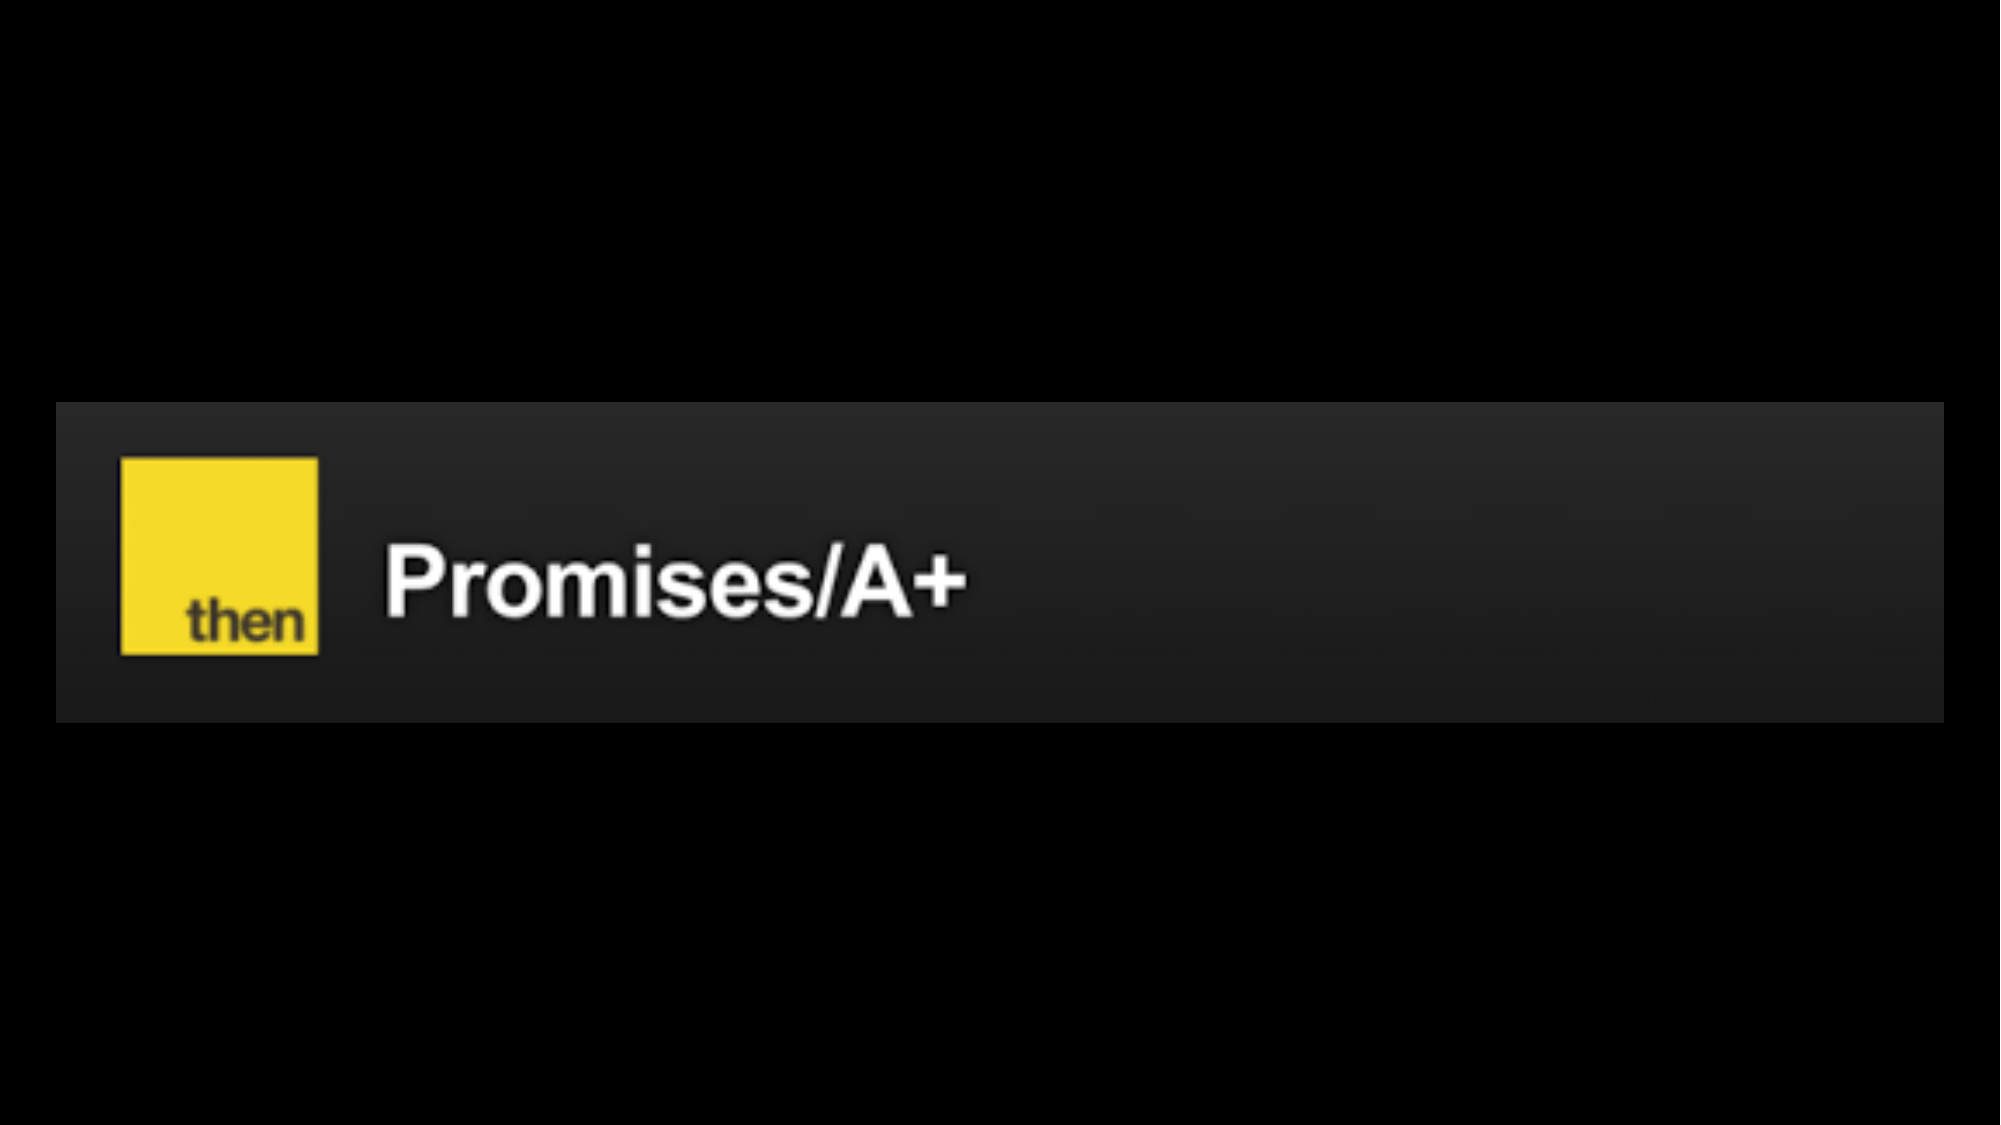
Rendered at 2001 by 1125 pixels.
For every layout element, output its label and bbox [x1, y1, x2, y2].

picture [56, 402, 1944, 723]
